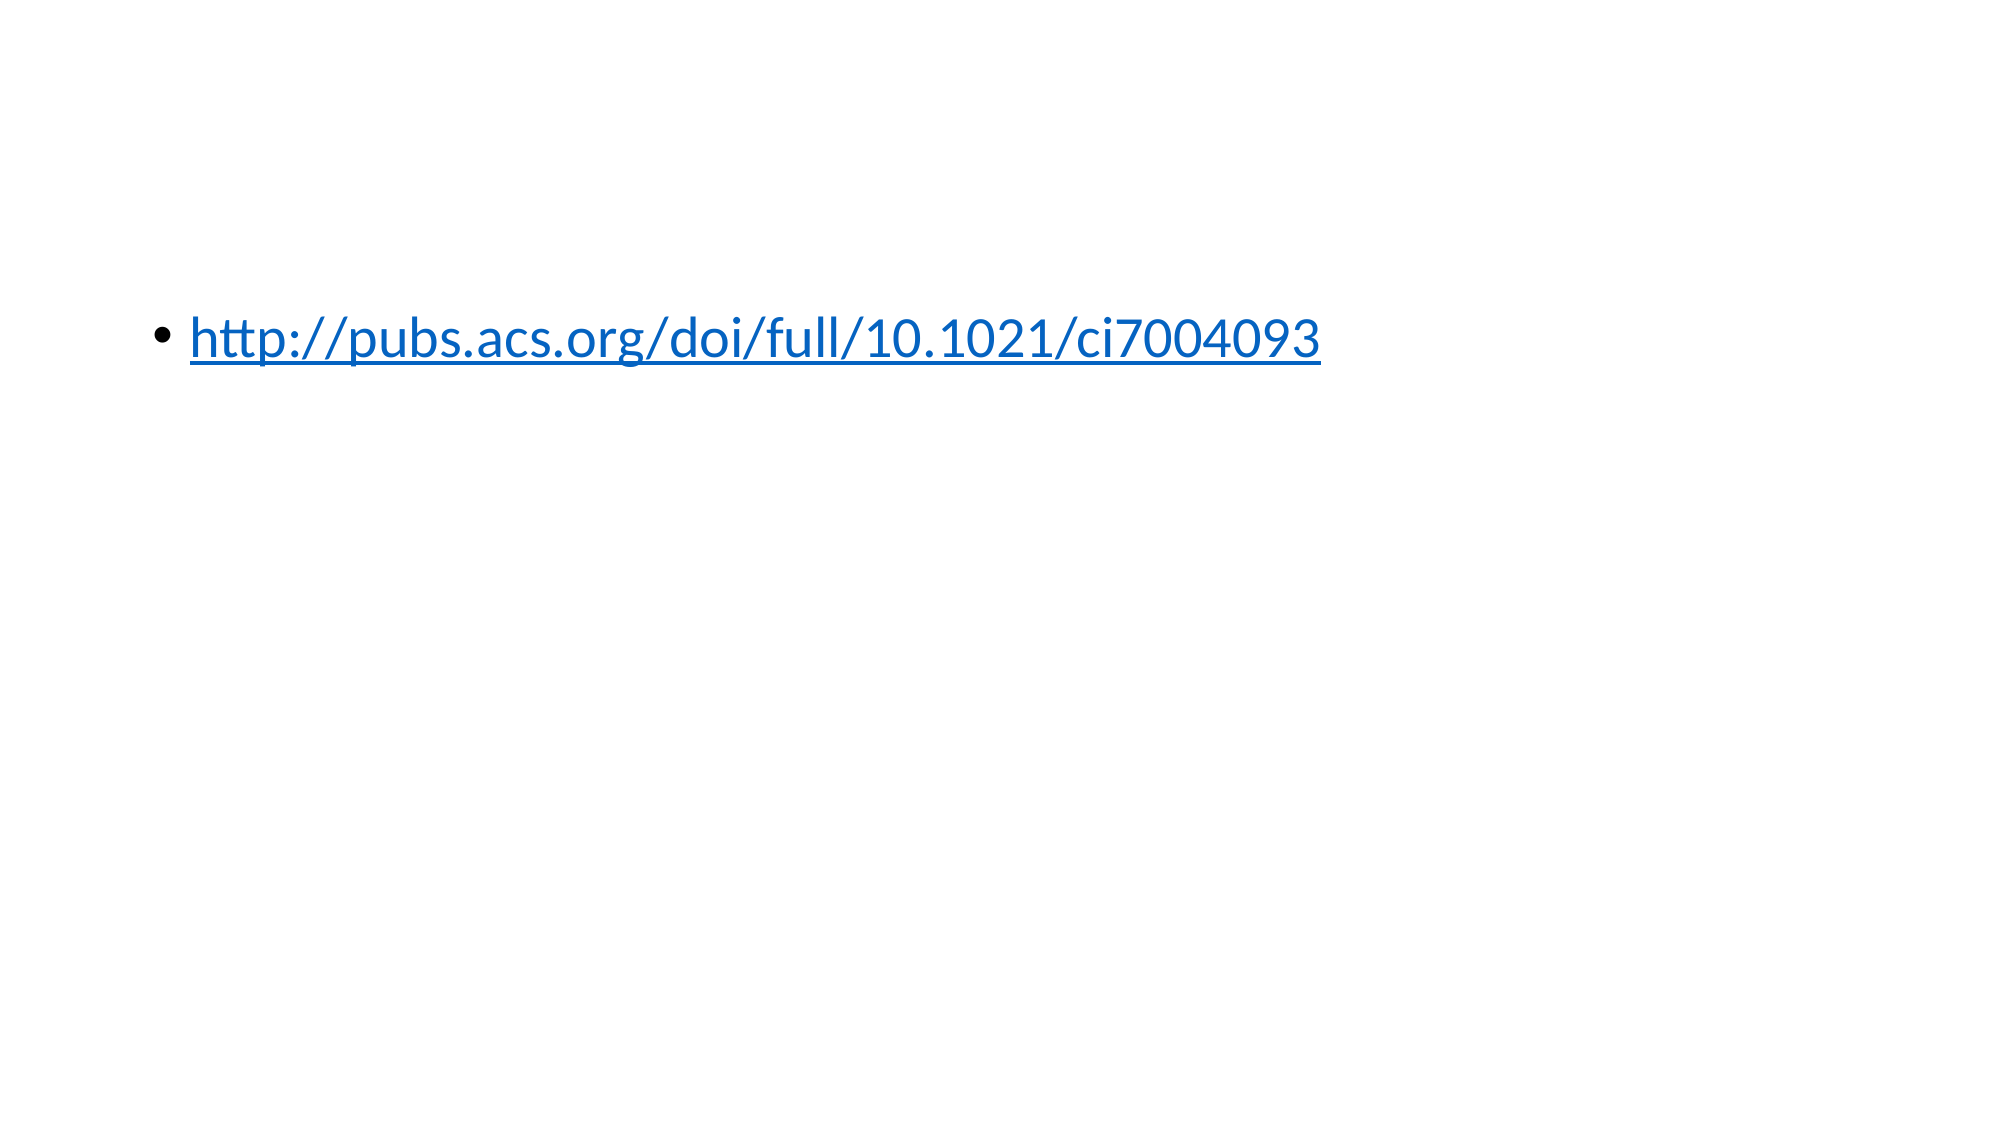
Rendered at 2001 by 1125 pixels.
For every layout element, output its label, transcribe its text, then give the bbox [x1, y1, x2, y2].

list http://pubs.acs.org/doi/full/10.1021/ci7004093 [137, 299, 1863, 1014]
